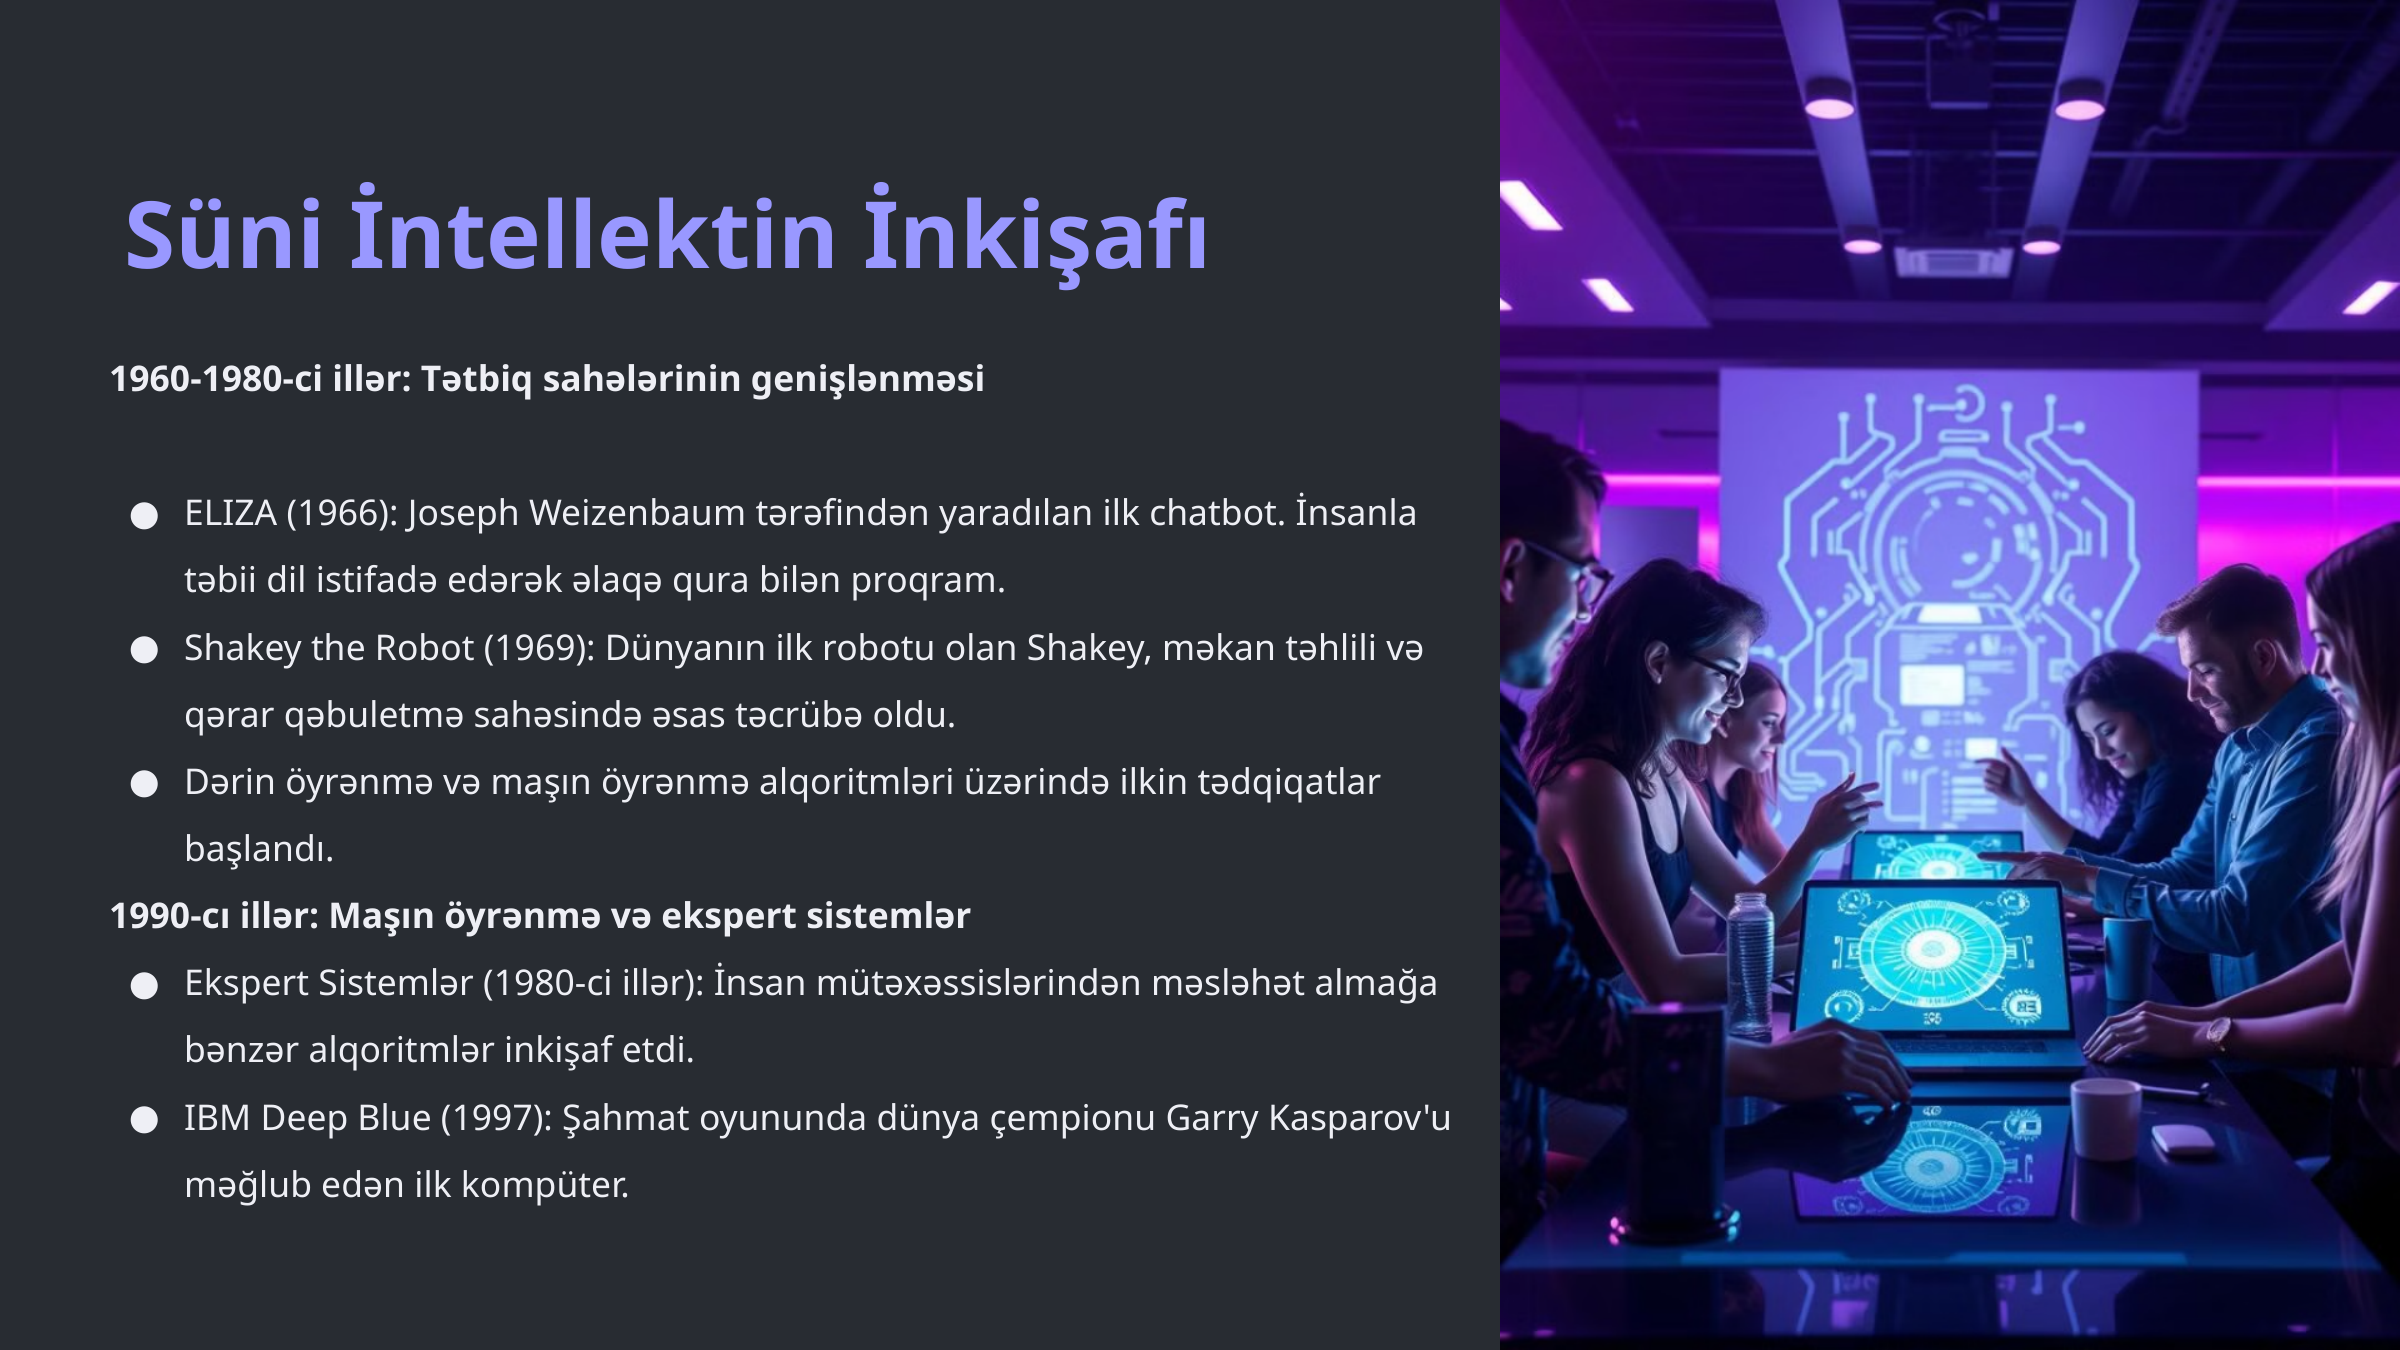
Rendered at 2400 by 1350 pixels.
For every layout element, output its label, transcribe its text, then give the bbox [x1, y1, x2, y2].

picture [1499, 0, 2400, 1350]
text_box Süni İntellektin İnkişafı [124, 147, 1376, 331]
text_box 1960-1980-ci illər: Tətbiq sahələrinin genişlənməsi ELIZA (1966): Joseph Weizenbaum tərəfindən yaradılan ilk chatbot. İnsanla təbii dil istifadə edərək əlaqə qura bilən proqram. Shakey the Robot (1969): Dünyanın ilk robotu olan Shakey, məkan təhlili və qərar qəbuletmə sahəsində əsas təcrübə oldu. Dərin öyrənmə və maşın öyrənmə alqoritmləri üzərində ilkin tədqiqatlar başlandı. 1990-cı illər: Maşın öyrənmə və ekspert sistemlər Ekspert Sistemlər (1980-ci illər): İnsan mütəxəssislərindən məsləhət almağa bənzər alqoritmlər inkişaf etdi. IBM Deep Blue (1997): Şahmat oyununda dünya çempionu Garry Kasparov'u məğlub edən ilk kompüter. [109, 331, 1482, 1040]
